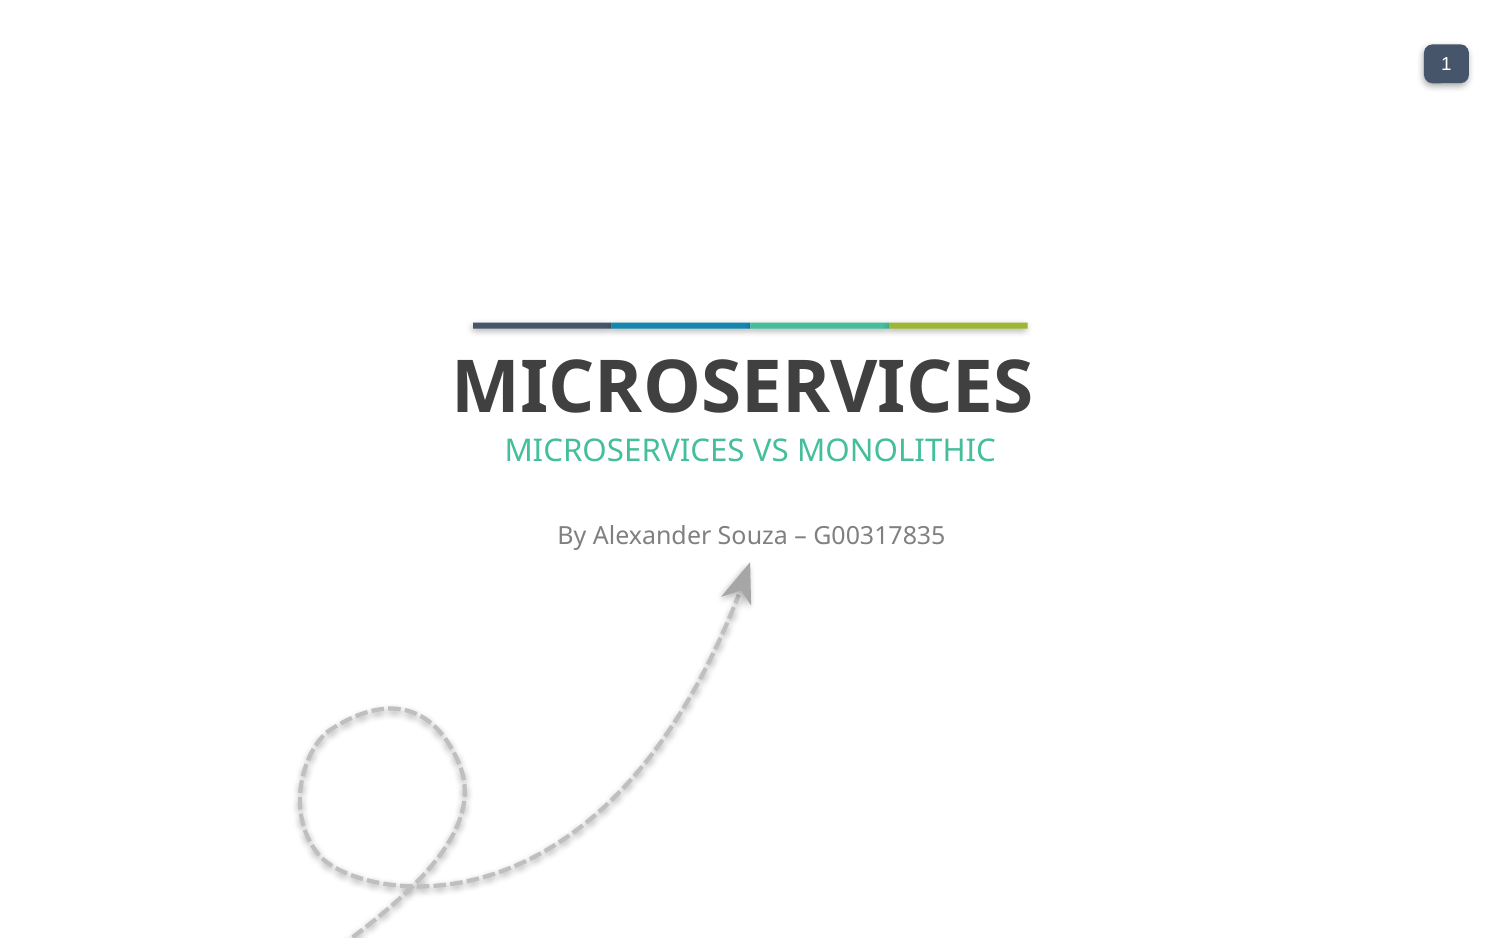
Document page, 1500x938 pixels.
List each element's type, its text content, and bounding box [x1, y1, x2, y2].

text_box [297, 706, 678, 938]
list MICROSERVICES VS MONOLITHIC [473, 433, 1029, 465]
list By Alexander Souza – G00317835 [475, 510, 1028, 721]
list MICROSERVICES [441, 353, 1045, 413]
